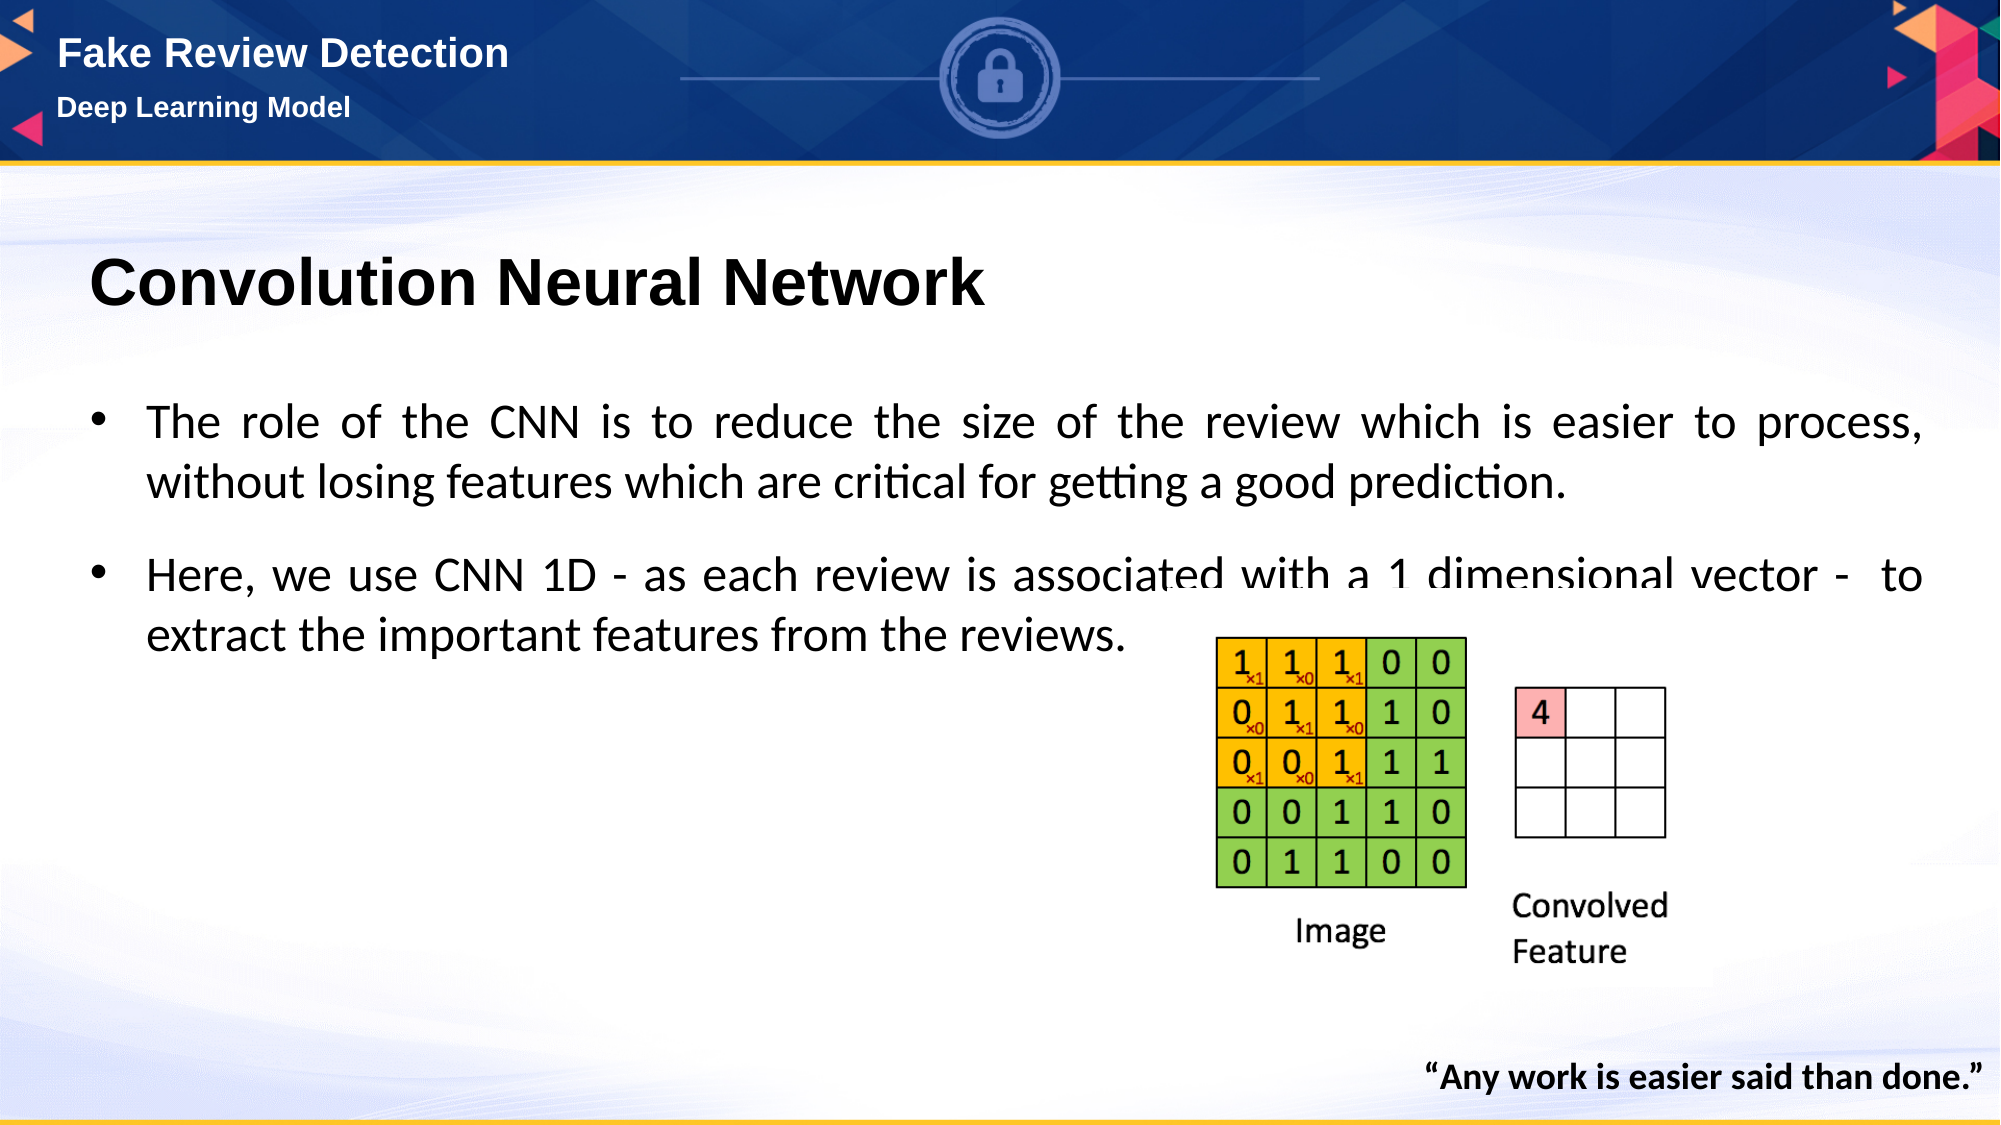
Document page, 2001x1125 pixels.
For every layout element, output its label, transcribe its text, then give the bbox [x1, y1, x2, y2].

text_box “Any work is easier said than done.” [955, 1044, 2000, 1105]
text_box Convolution Neural Network The role of the CNN is to reduce the size of the review which is easier to process, without losing features which are critical for getting a good prediction. Here, we use CNN 1D - as each review is associated with a 1 dimensional vector - to extract the important features from the reviews. [0, 231, 1940, 934]
picture [0, 0, 2000, 1125]
text_box Deep Learning Model [41, 81, 367, 131]
text_box Fake Review Detection [42, 18, 525, 84]
